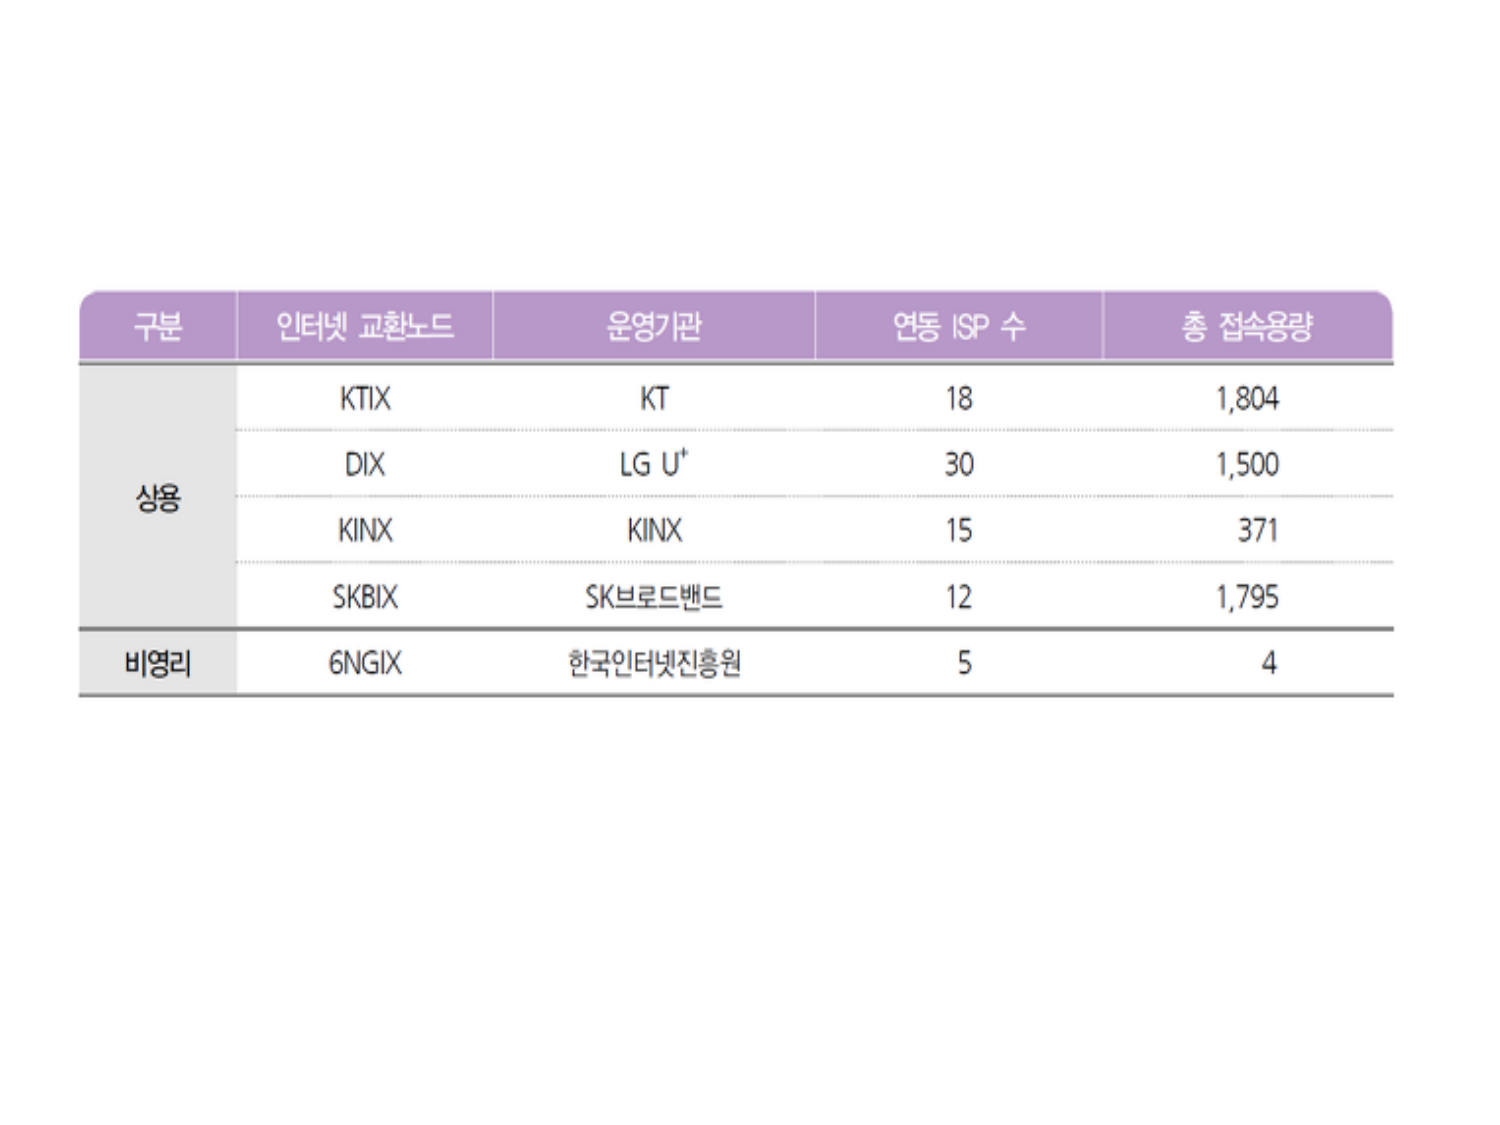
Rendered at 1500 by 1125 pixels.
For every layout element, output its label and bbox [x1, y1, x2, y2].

picture [76, 279, 1412, 705]
